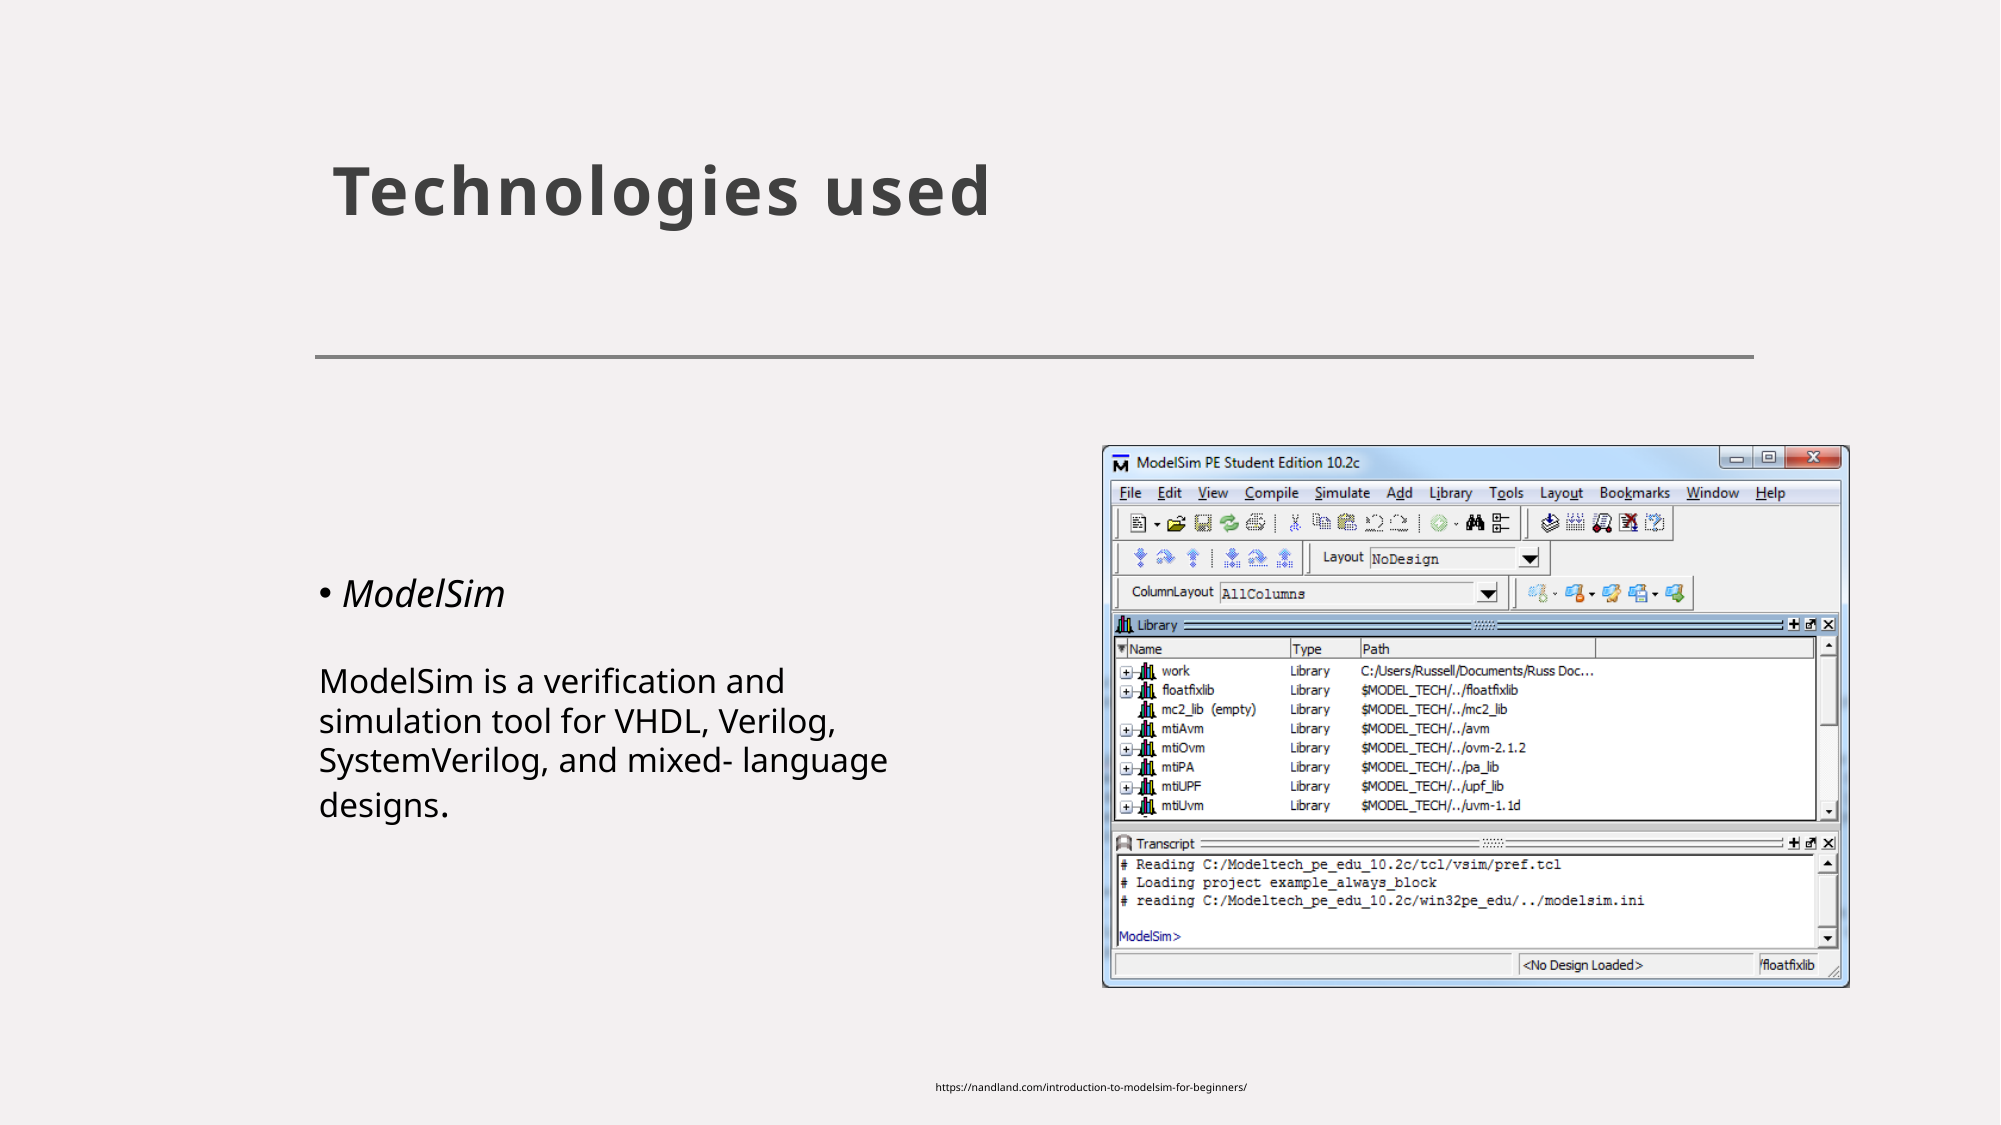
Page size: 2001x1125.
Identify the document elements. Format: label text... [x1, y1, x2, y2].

picture [1101, 445, 1850, 988]
text_box https://nandland.com/introduction-to-modelsim-for-beginners/ [920, 1073, 1688, 1101]
text_box ModelSim ModelSim is a verification and simulation tool for VHDL, Verilog, SystemVerilog, and mixed- language designs. [304, 562, 969, 967]
title Technologies used [315, 23, 1754, 244]
